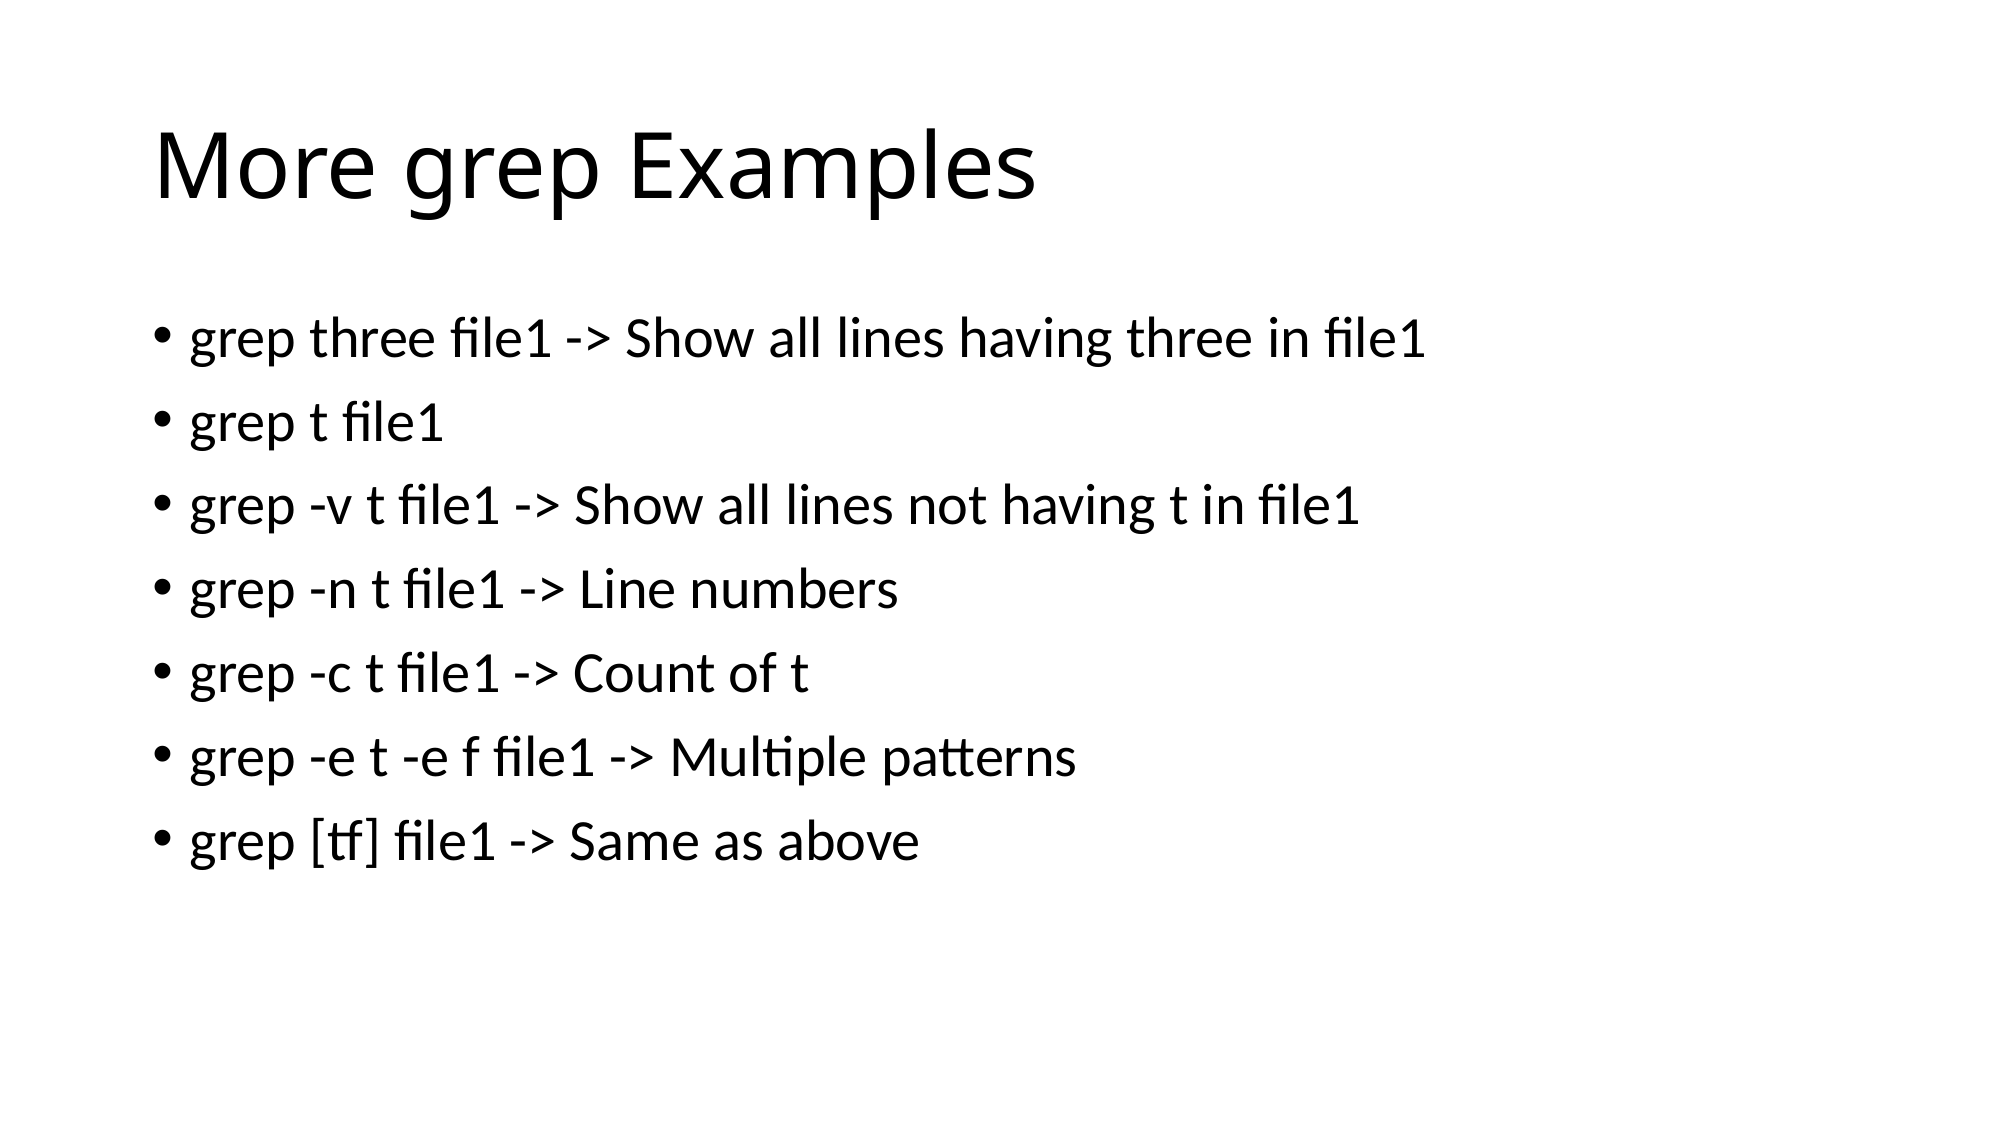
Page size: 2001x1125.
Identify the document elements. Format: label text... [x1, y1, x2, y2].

title More grep Examples [137, 59, 1863, 278]
list grep three file1 -> Show all lines having three in file1 grep t file1 grep -v t file1 -> Show all lines not having t in file1 grep -n t file1 -> Line numbers grep -c t file1 -> Count of t grep -e t -e f file1 -> Multiple patterns grep [tf] file1 -> Same as above [137, 299, 1863, 1014]
